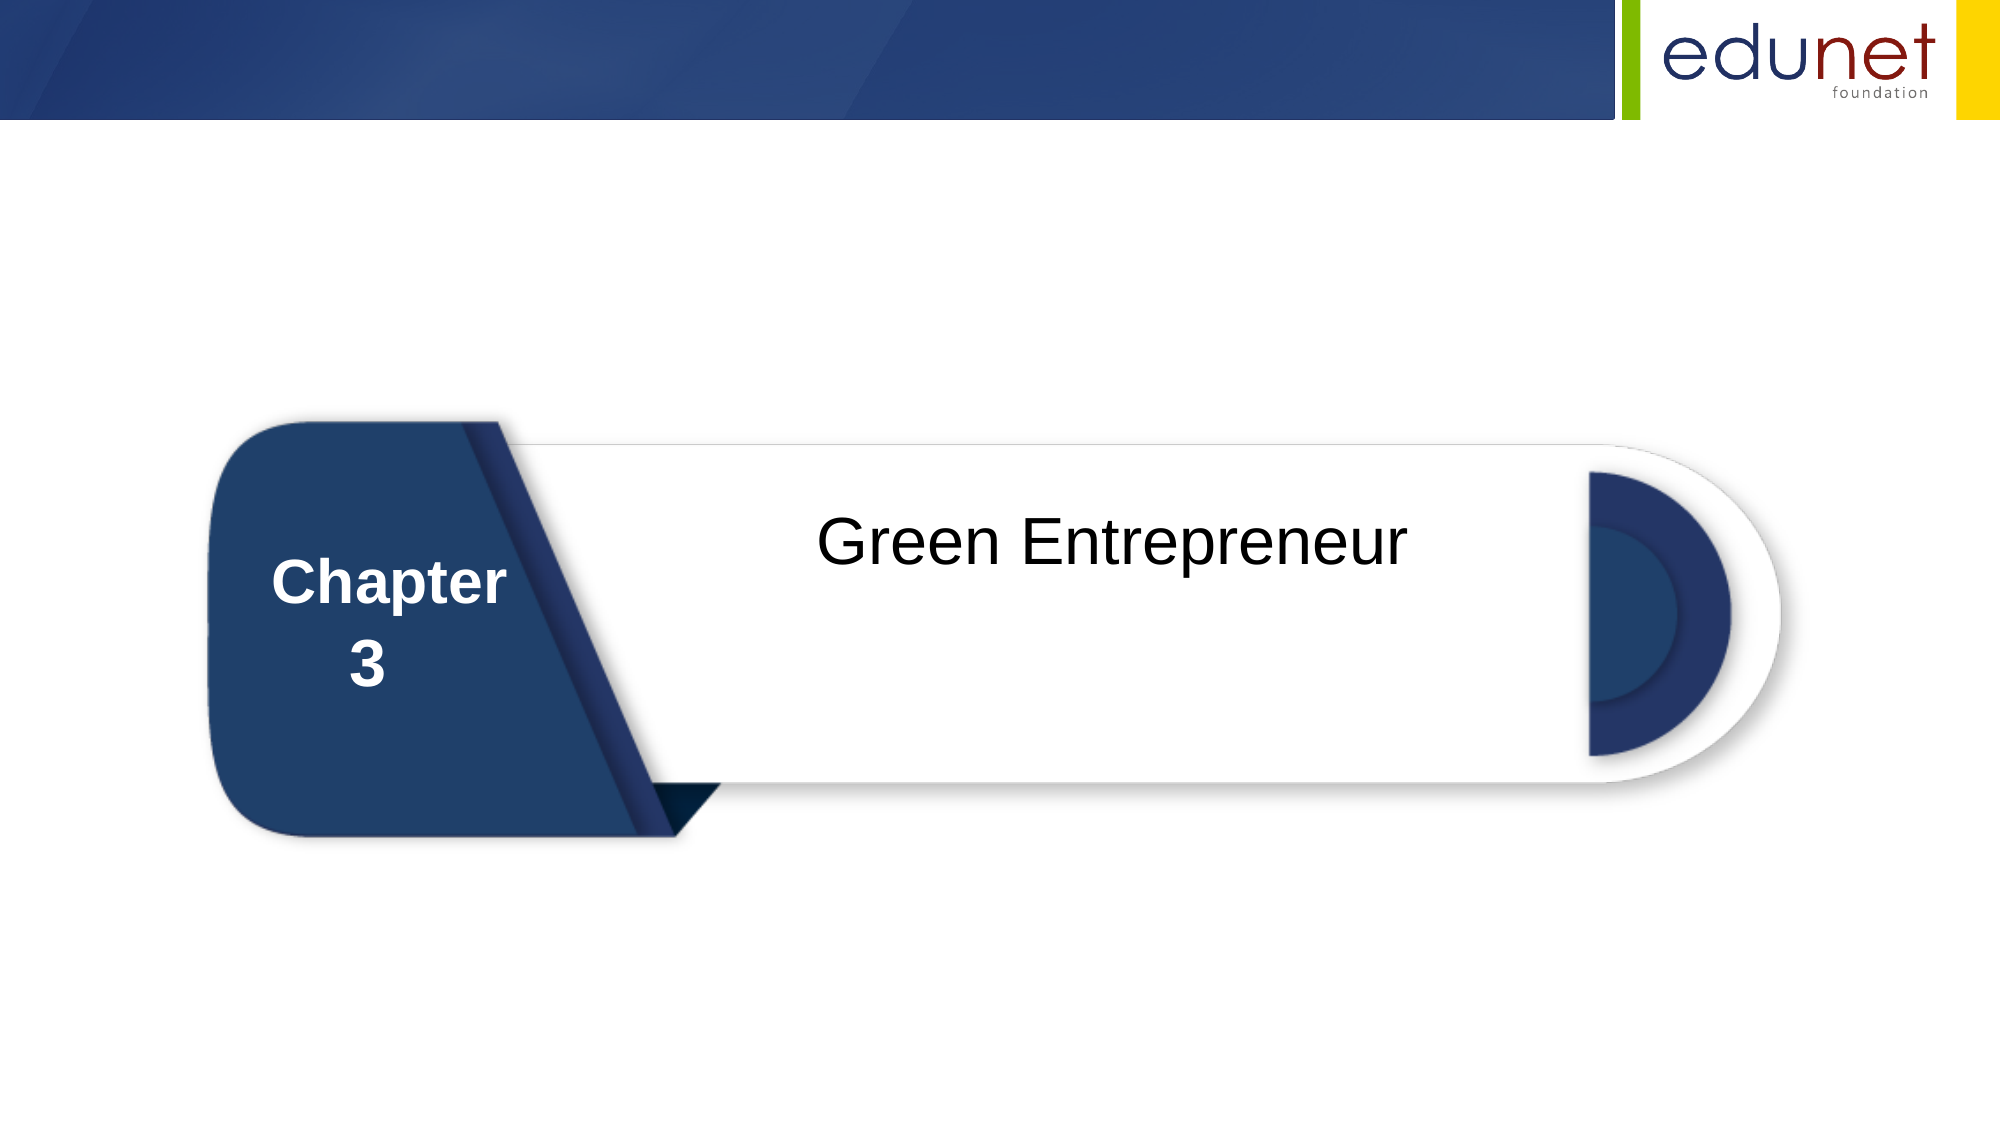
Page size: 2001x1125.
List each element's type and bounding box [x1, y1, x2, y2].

picture [1652, 12, 1948, 108]
text_box [183, 383, 1817, 882]
